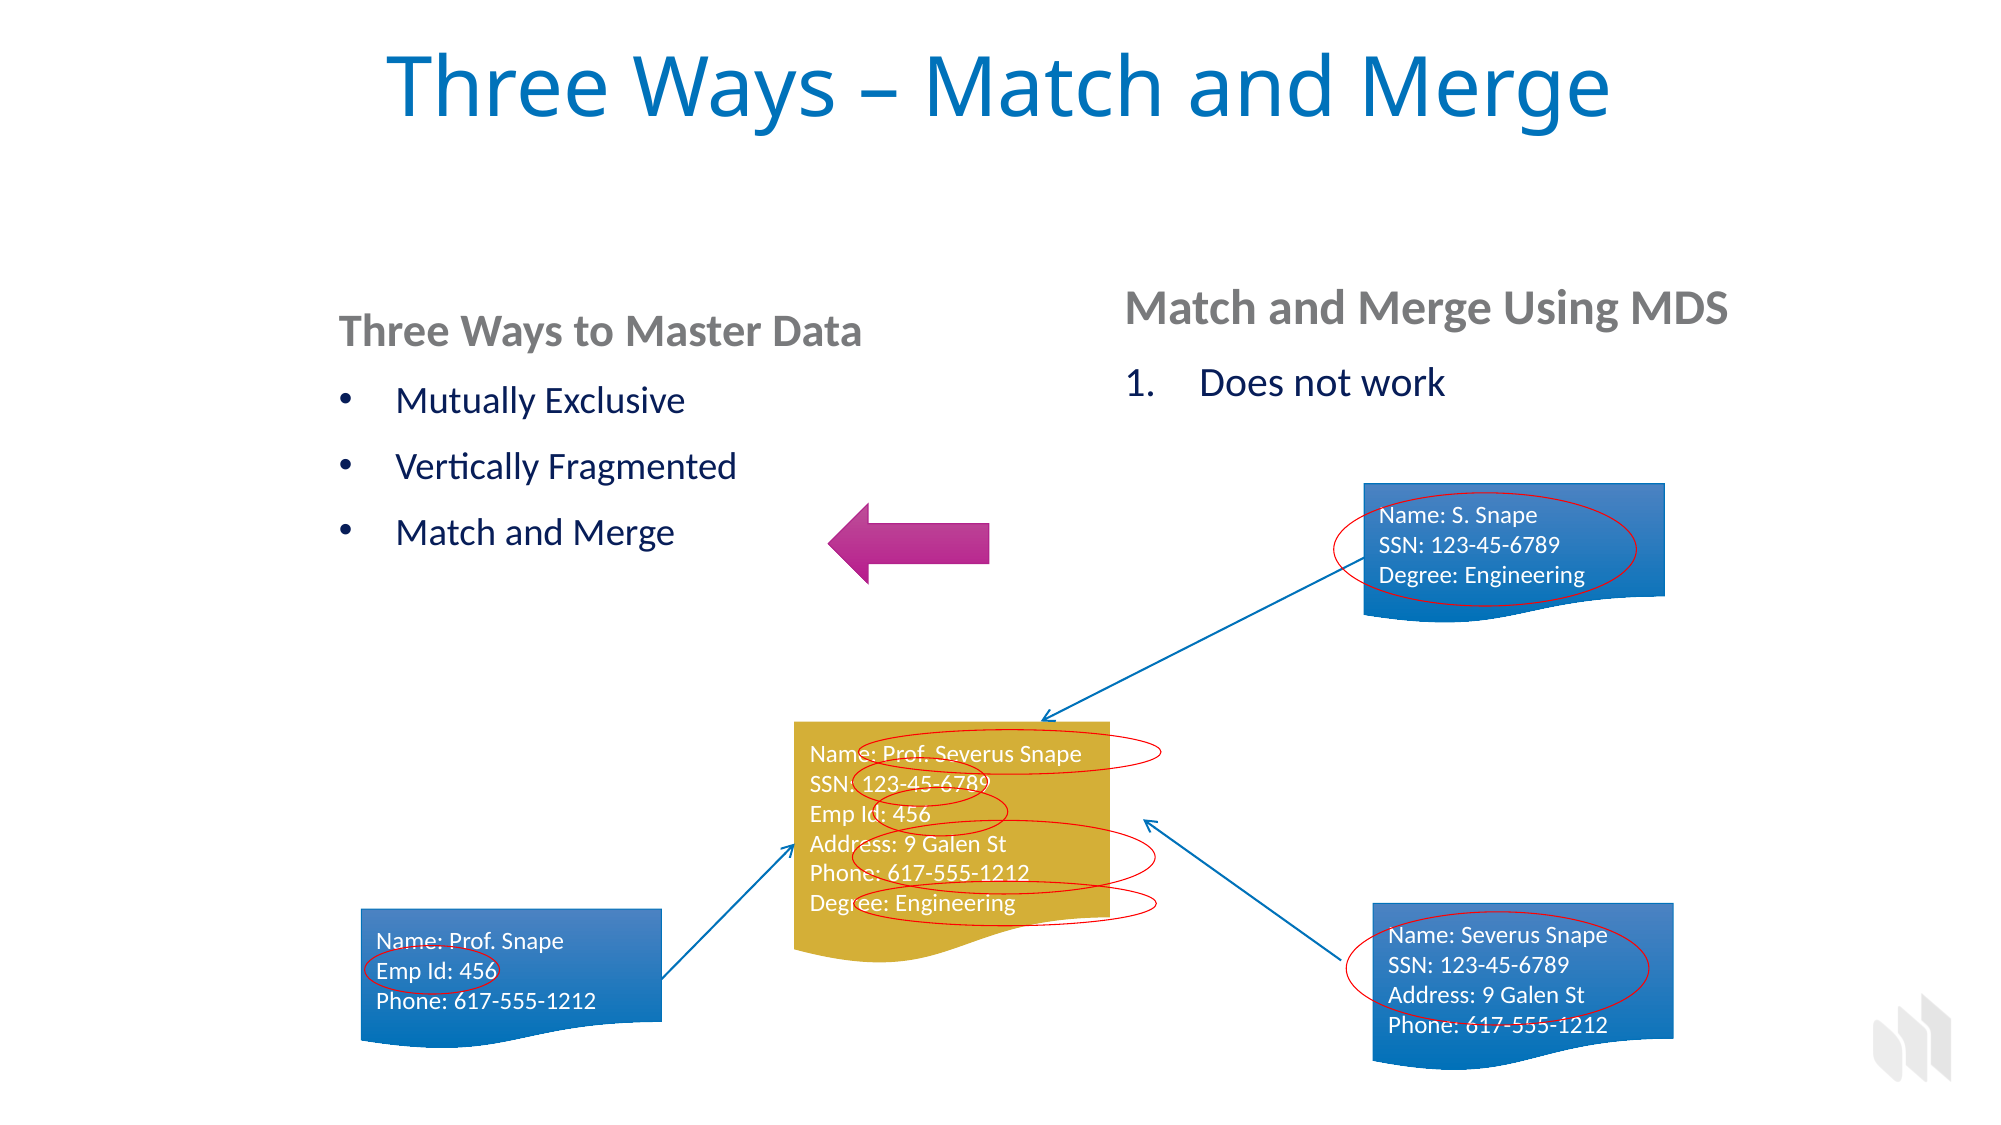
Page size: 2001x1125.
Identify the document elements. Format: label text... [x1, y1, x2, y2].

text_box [852, 757, 1649, 1025]
list Three Ways – Match and Merge [148, 37, 1852, 158]
text_box Three Ways to Master Data Mutually Exclusive Vertically Fragmented Match and Merge [323, 276, 880, 602]
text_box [364, 787, 1008, 994]
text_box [361, 483, 1674, 1073]
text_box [853, 492, 1637, 926]
text_box Match and Merge Using MDS Does not work [1109, 251, 1818, 443]
